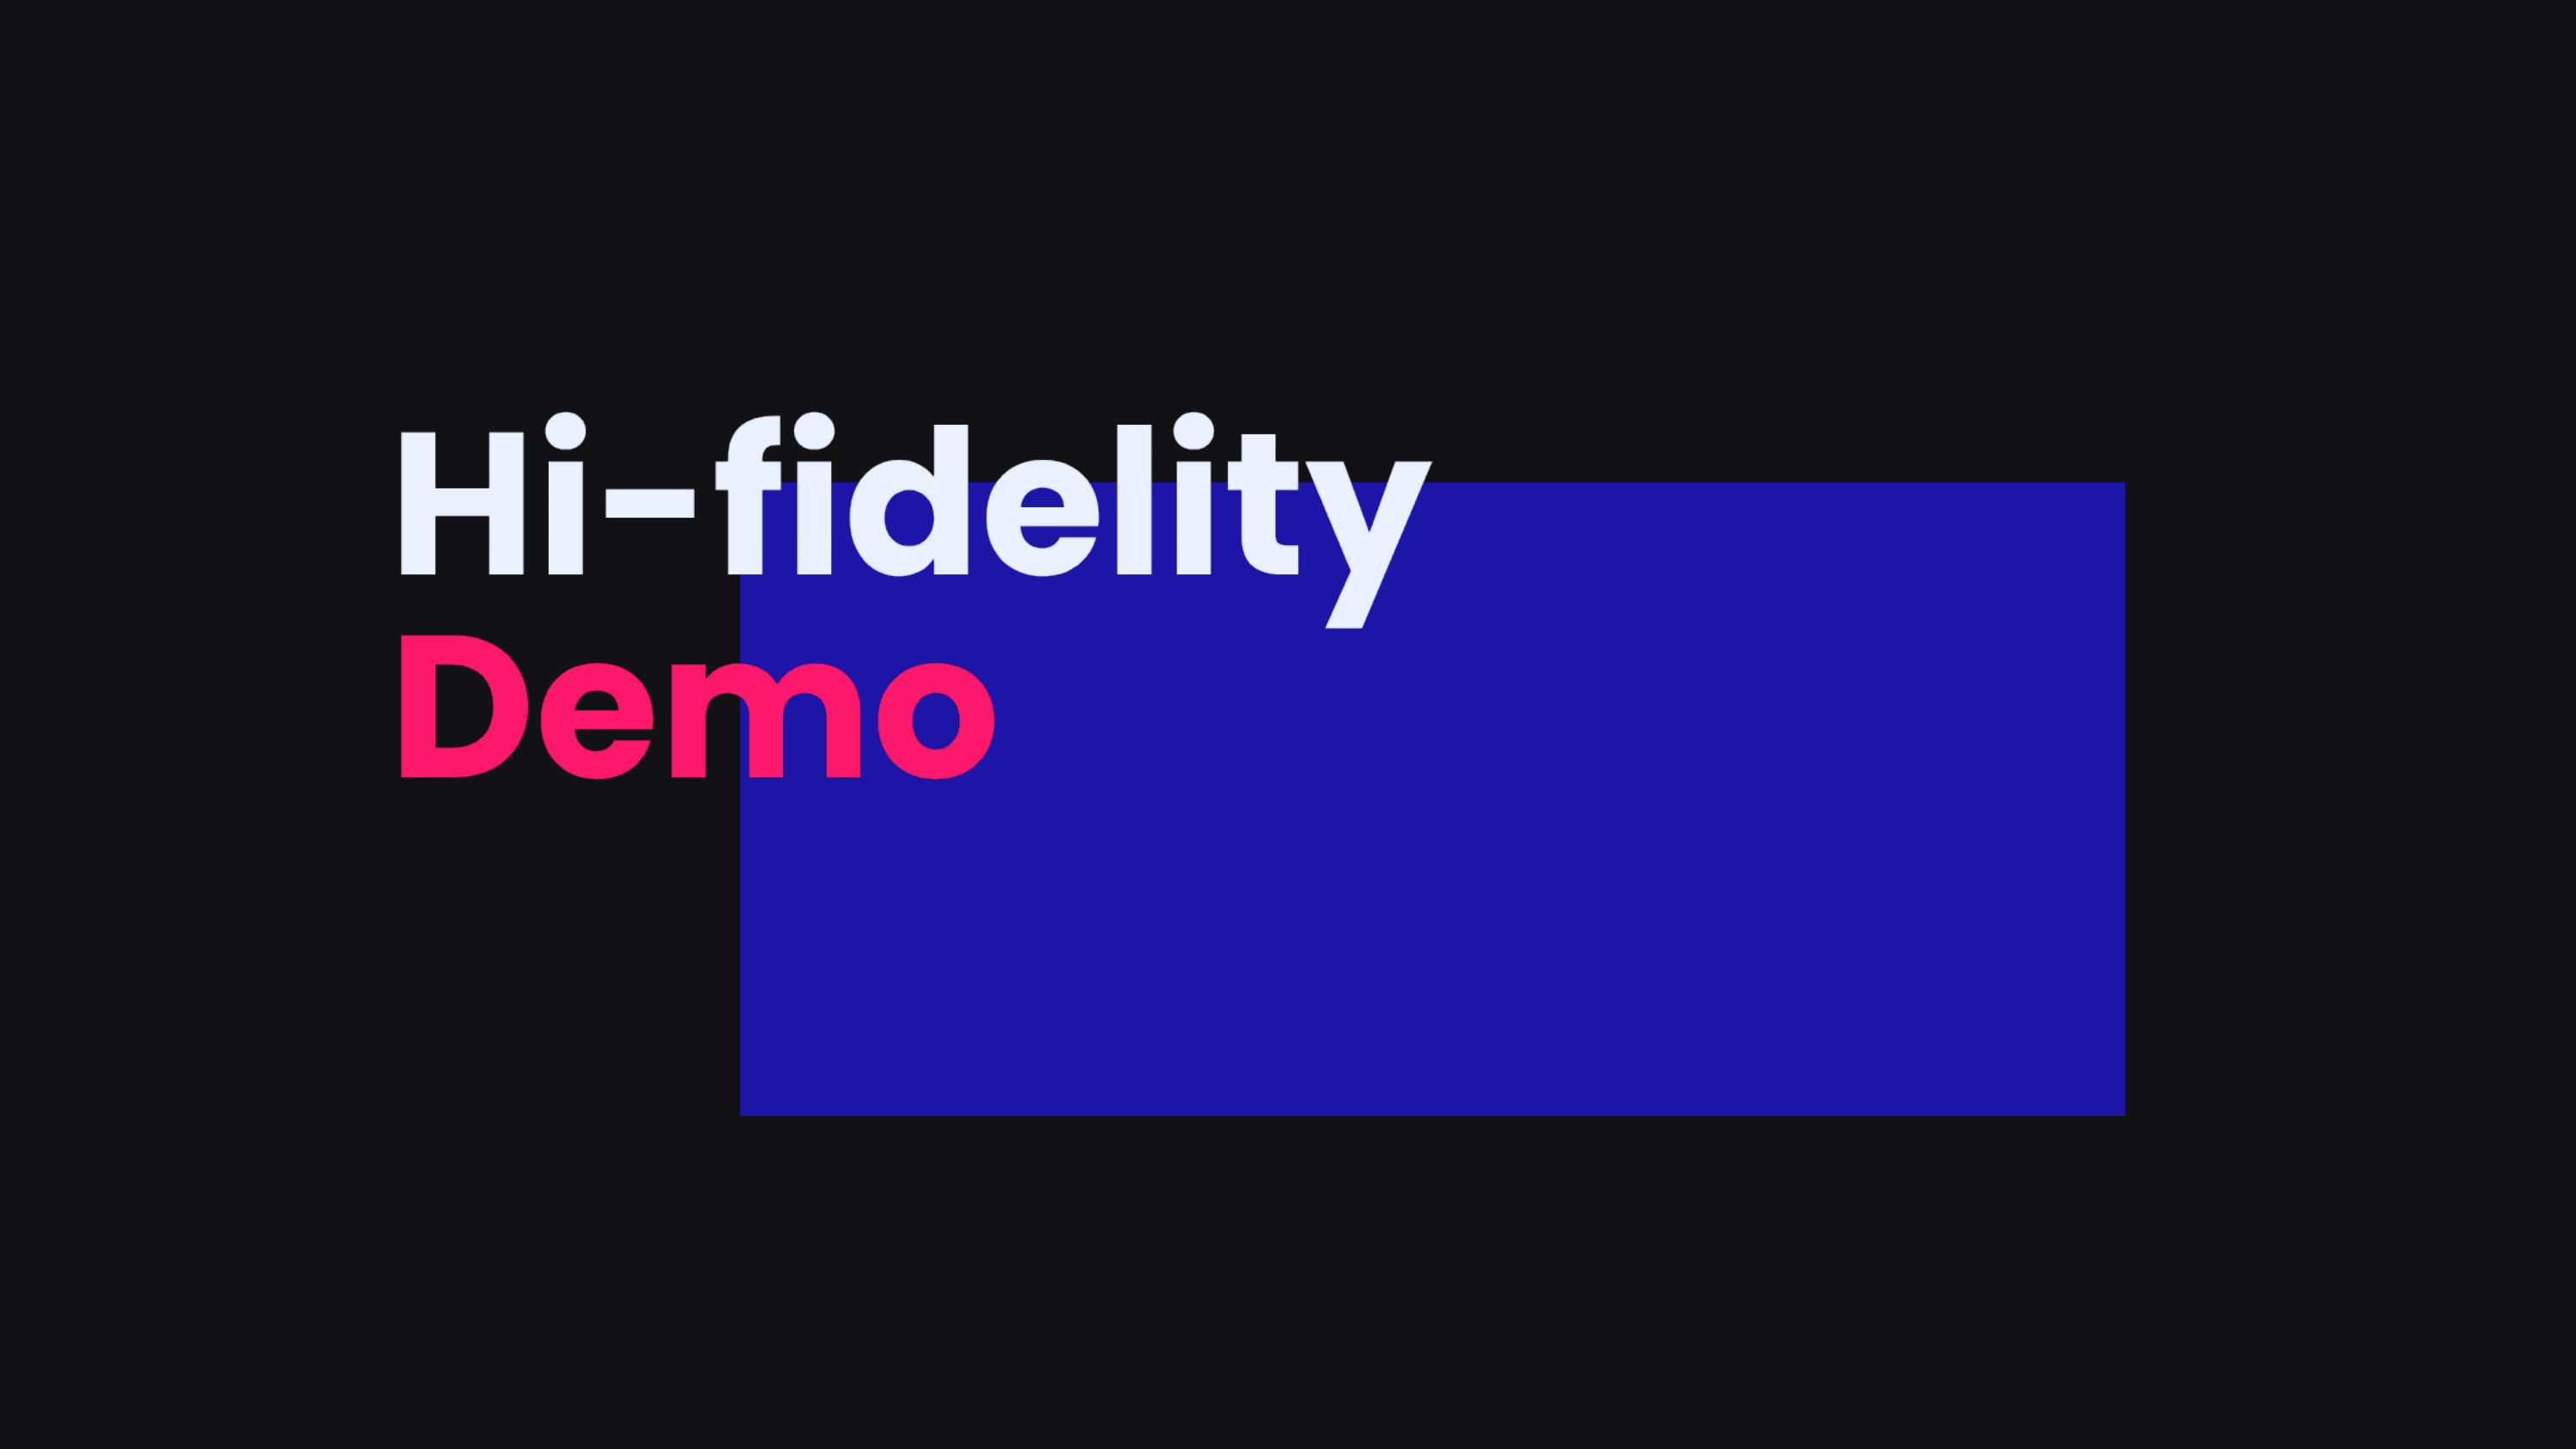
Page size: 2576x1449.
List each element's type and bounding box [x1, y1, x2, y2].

picture [389, 402, 2125, 1116]
